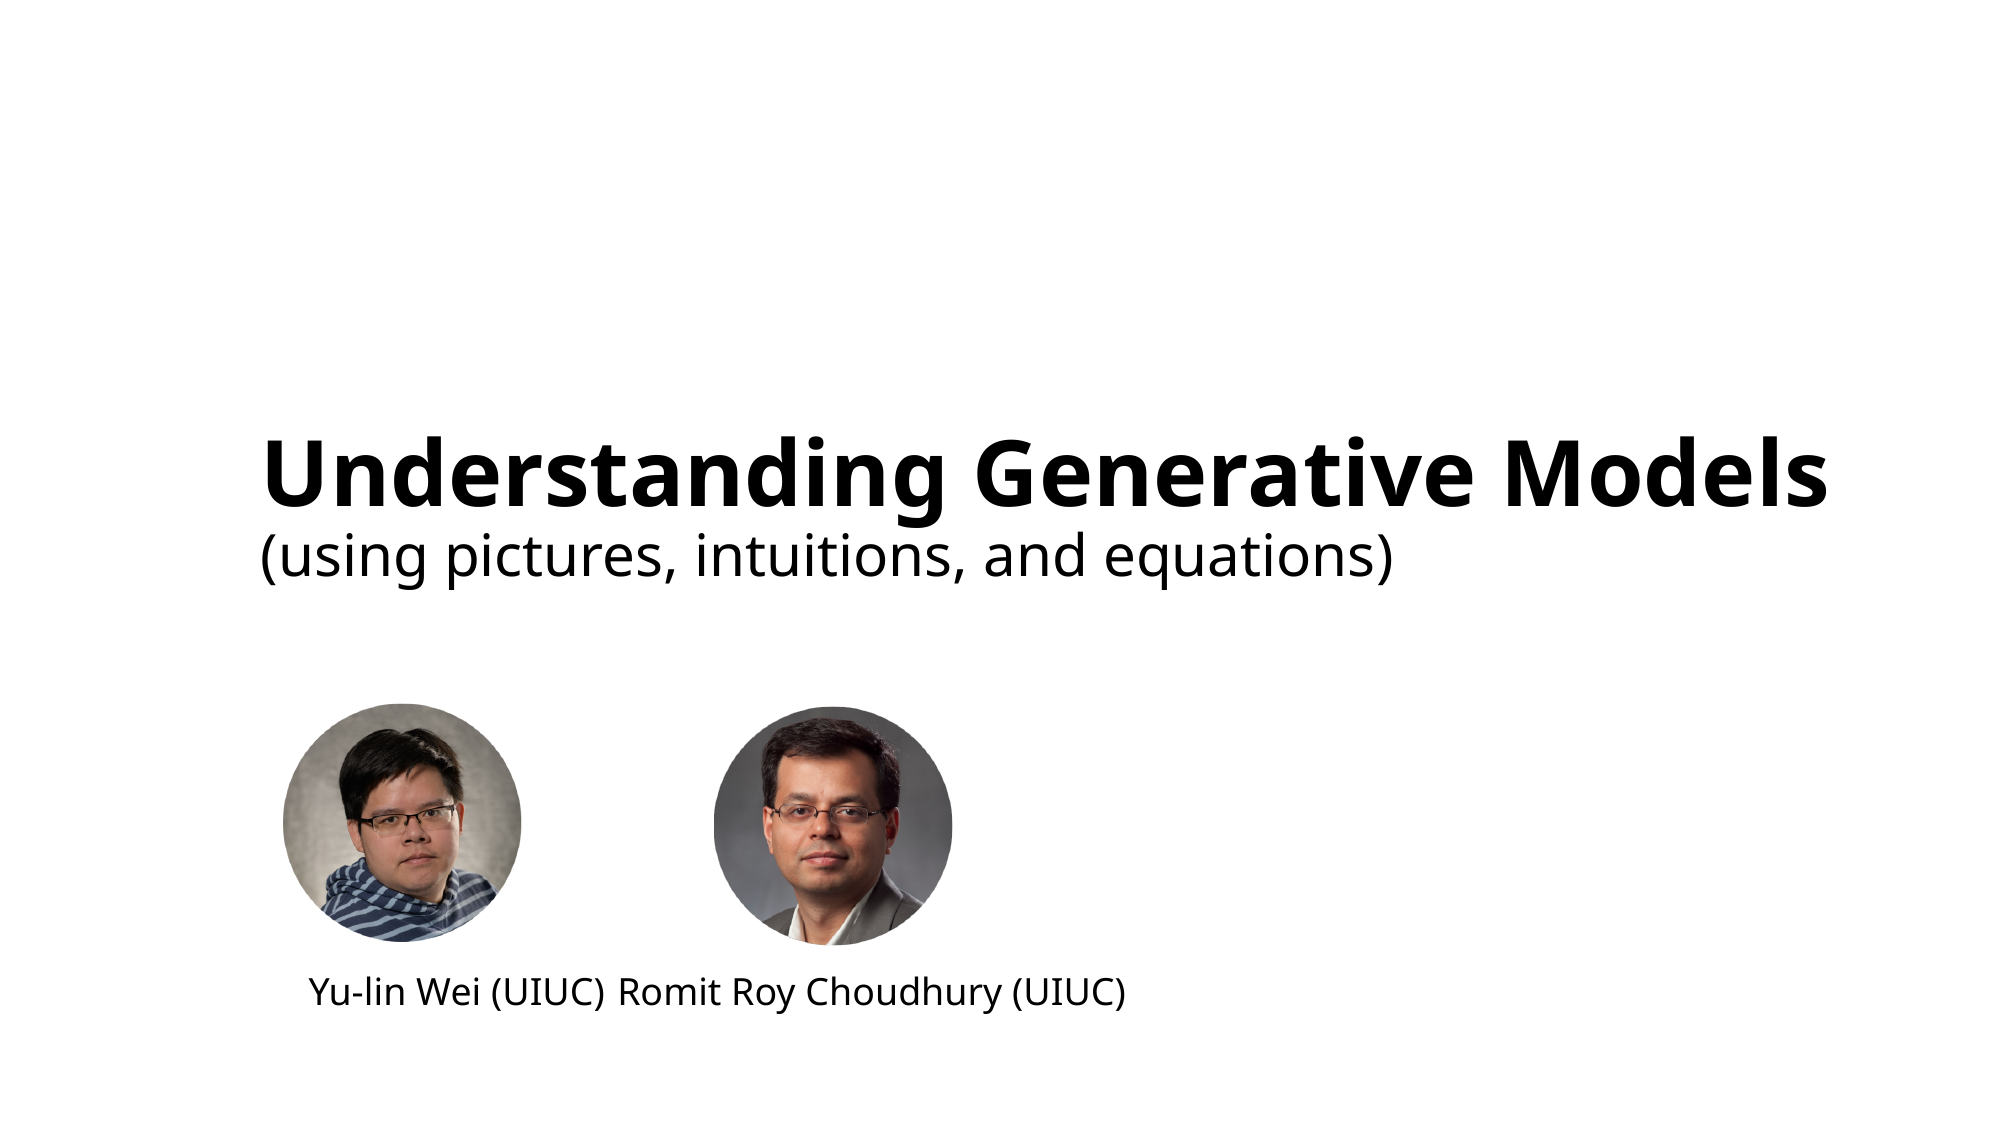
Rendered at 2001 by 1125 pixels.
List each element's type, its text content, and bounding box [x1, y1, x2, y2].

text_box Yu-lin Wei (UIUC) [293, 960, 602, 1021]
title Understanding Generative Models (using pictures, intuitions, and equations) [245, 399, 1971, 618]
picture [695, 687, 972, 964]
text_box Romit Roy Choudhury (UIUC) [602, 960, 1142, 1021]
picture [263, 684, 540, 961]
